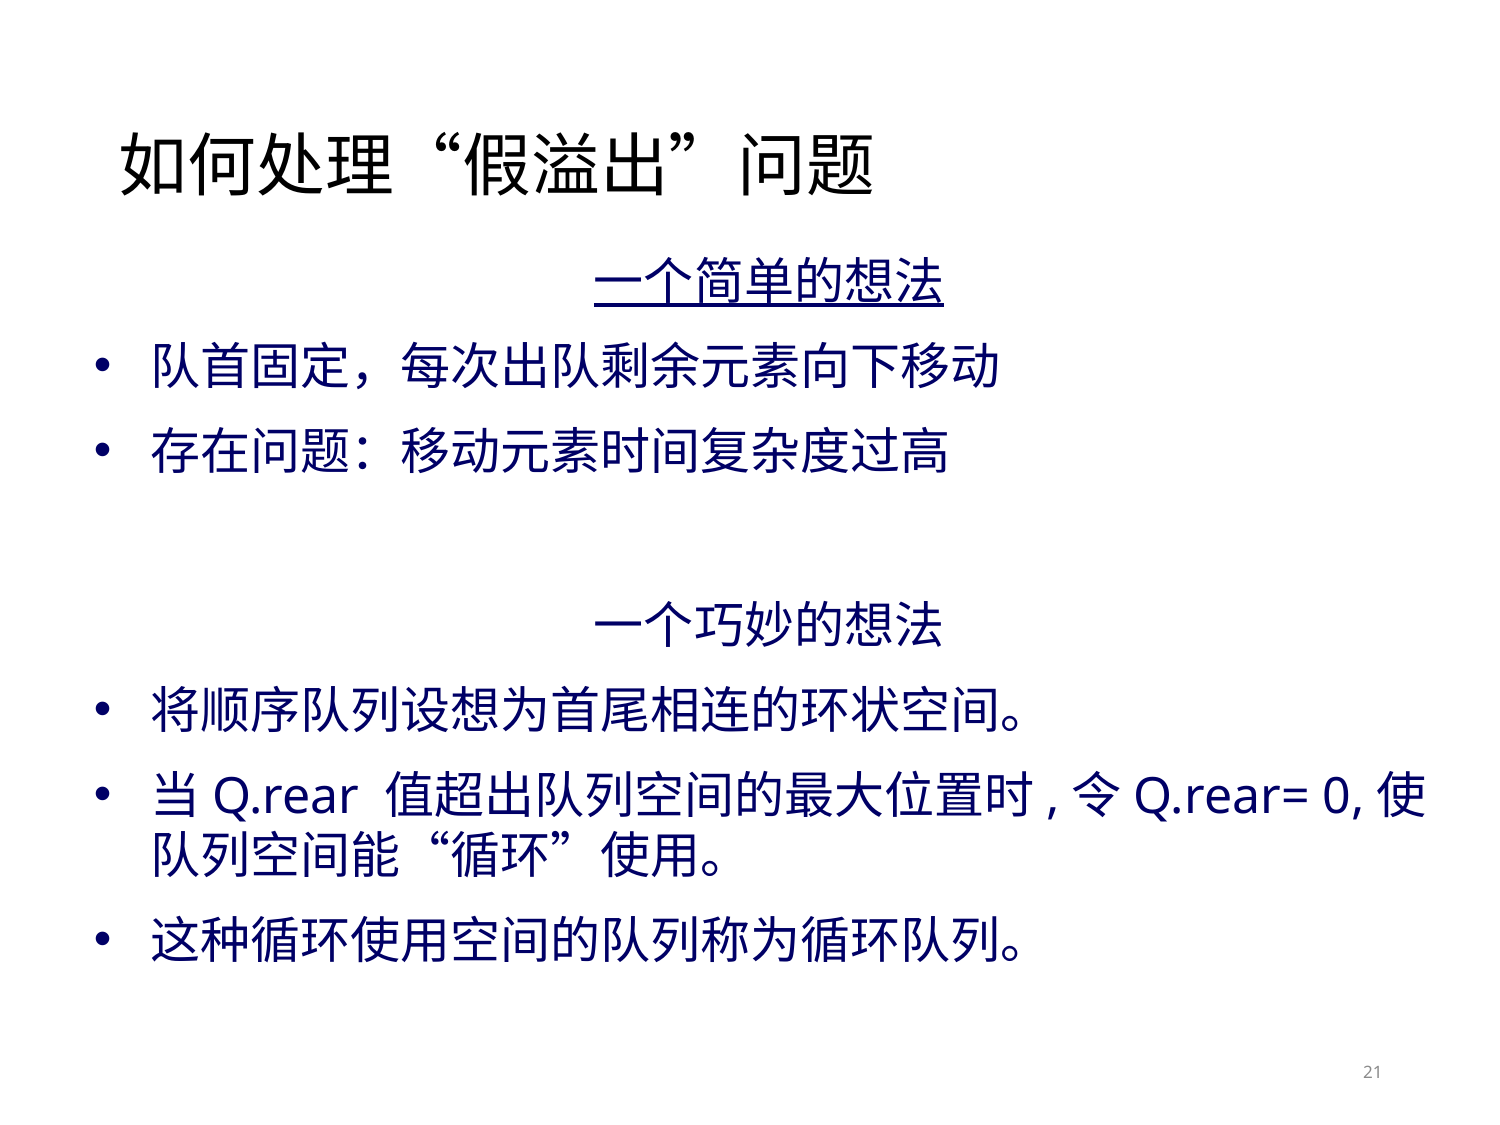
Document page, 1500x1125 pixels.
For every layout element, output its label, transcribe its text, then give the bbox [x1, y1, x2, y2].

title 如何处理“假溢出”问题 [103, 60, 1398, 241]
text_box 一个巧妙的想法 将顺序队列设想为首尾相连的环状空间。 当Q.rear 值超出队列空间的最大位置时,令Q.rear= 0,使队列空间能“循环”使用。 这种循环使用空间的队列称为循环队列。 [78, 586, 1459, 976]
text_box 一个简单的想法 队首固定，每次出队剩余元素向下移动 存在问题：移动元素时间复杂度过高 [78, 241, 1459, 487]
slide_number 21 [1060, 1042, 1398, 1103]
